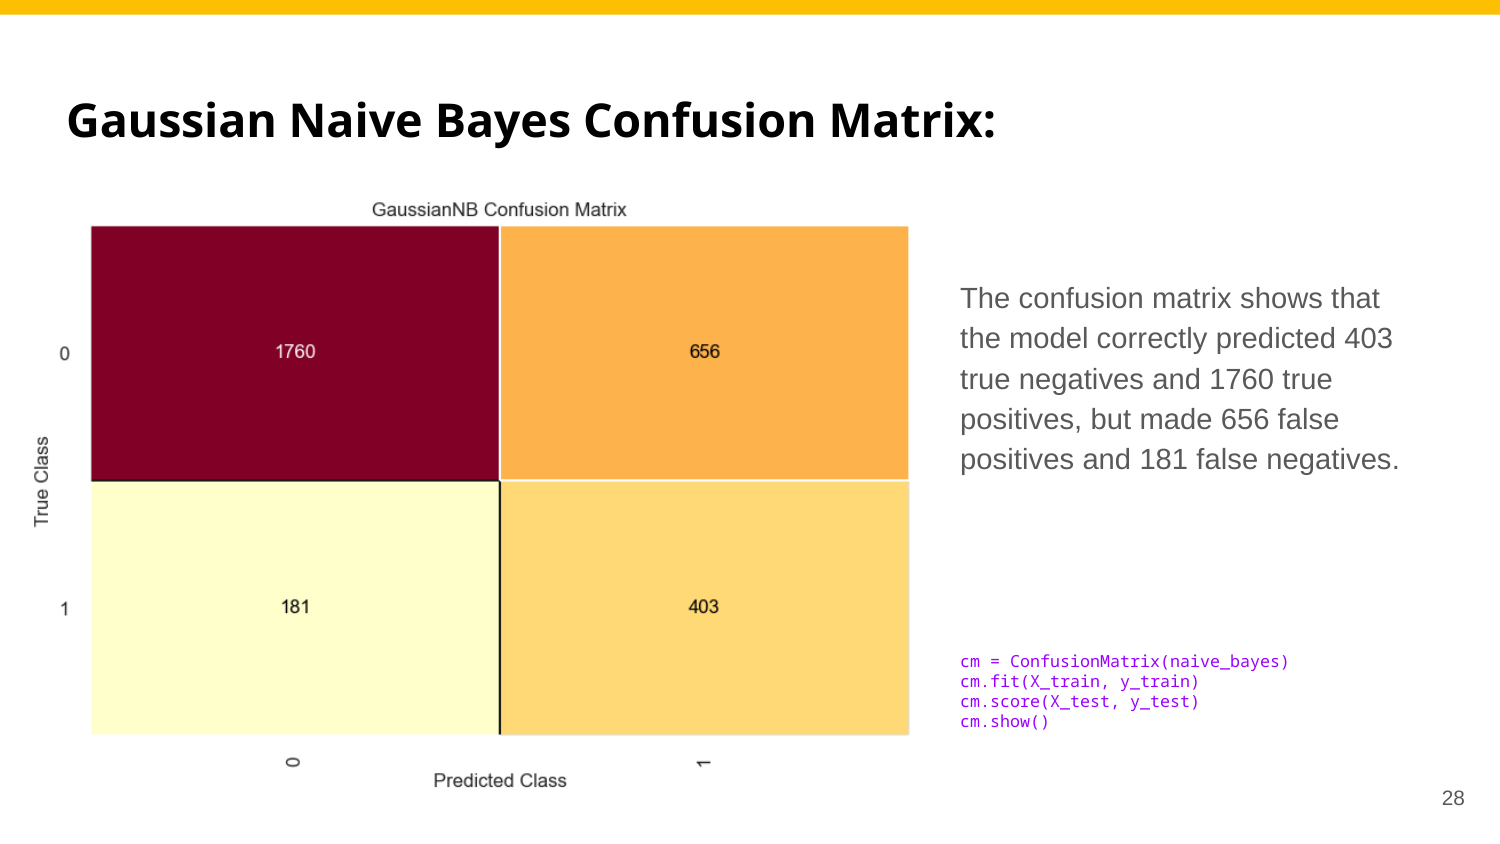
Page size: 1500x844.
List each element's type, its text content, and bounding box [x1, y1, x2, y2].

title Gaussian Naive Bayes Confusion Matrix: [51, 72, 1449, 167]
text_box cm = ConfusionMatrix(naive_bayes) cm.fit(X_train, y_train) cm.score(X_test, y_test) cm.show() [945, 636, 1438, 747]
text_box The confusion matrix shows that the model correctly predicted 403 true negatives and 1760 true positives, but made 656 false positives and 181 false negatives. [945, 259, 1438, 491]
text_box [0, 0, 1500, 15]
picture [24, 191, 921, 802]
slide_number ‹#› [1389, 764, 1480, 830]
